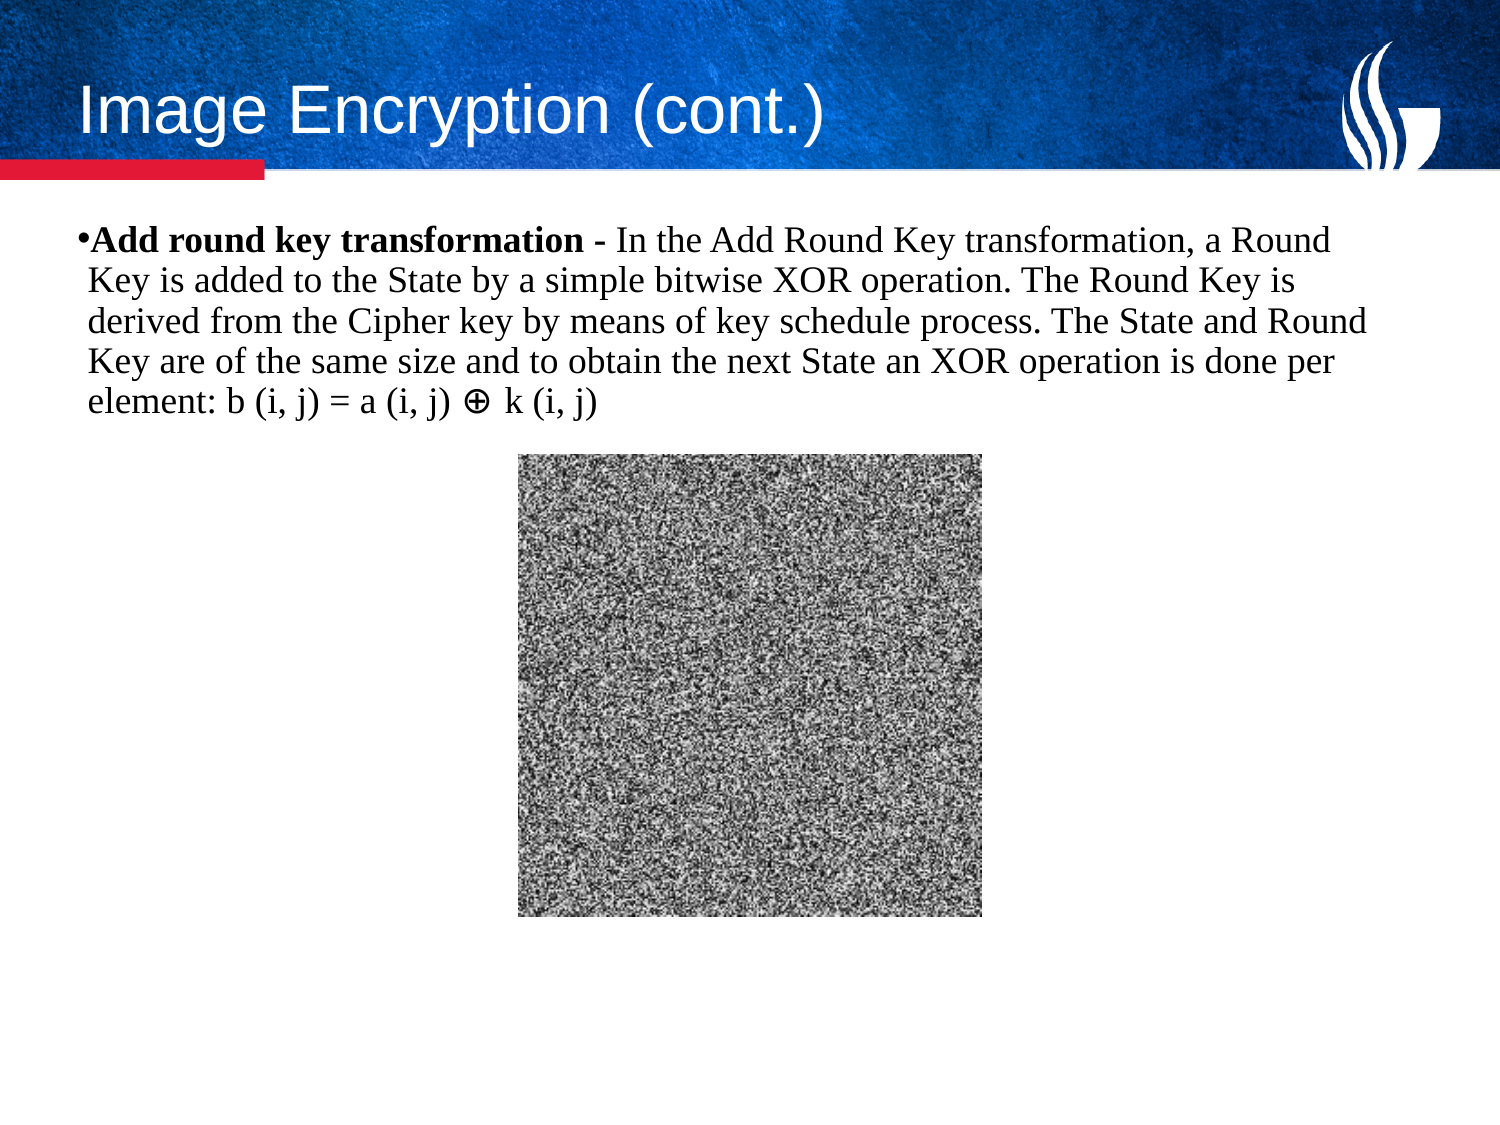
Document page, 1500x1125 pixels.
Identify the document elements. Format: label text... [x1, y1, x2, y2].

title Image Encryption (cont.) [62, 40, 1357, 184]
list Add round key transformation - In the Add Round Key transformation, a Round Key is added to the State by a simple bitwise XOR operation. The Round Key is derived from the Cipher key by means of key schedule process. The State and Round Key are of the same size and to obtain the next State an XOR operation is done per element: b (i, j) = a (i, j) ⊕ k (i, j) [62, 212, 1397, 1014]
picture [0, 0, 1500, 1125]
